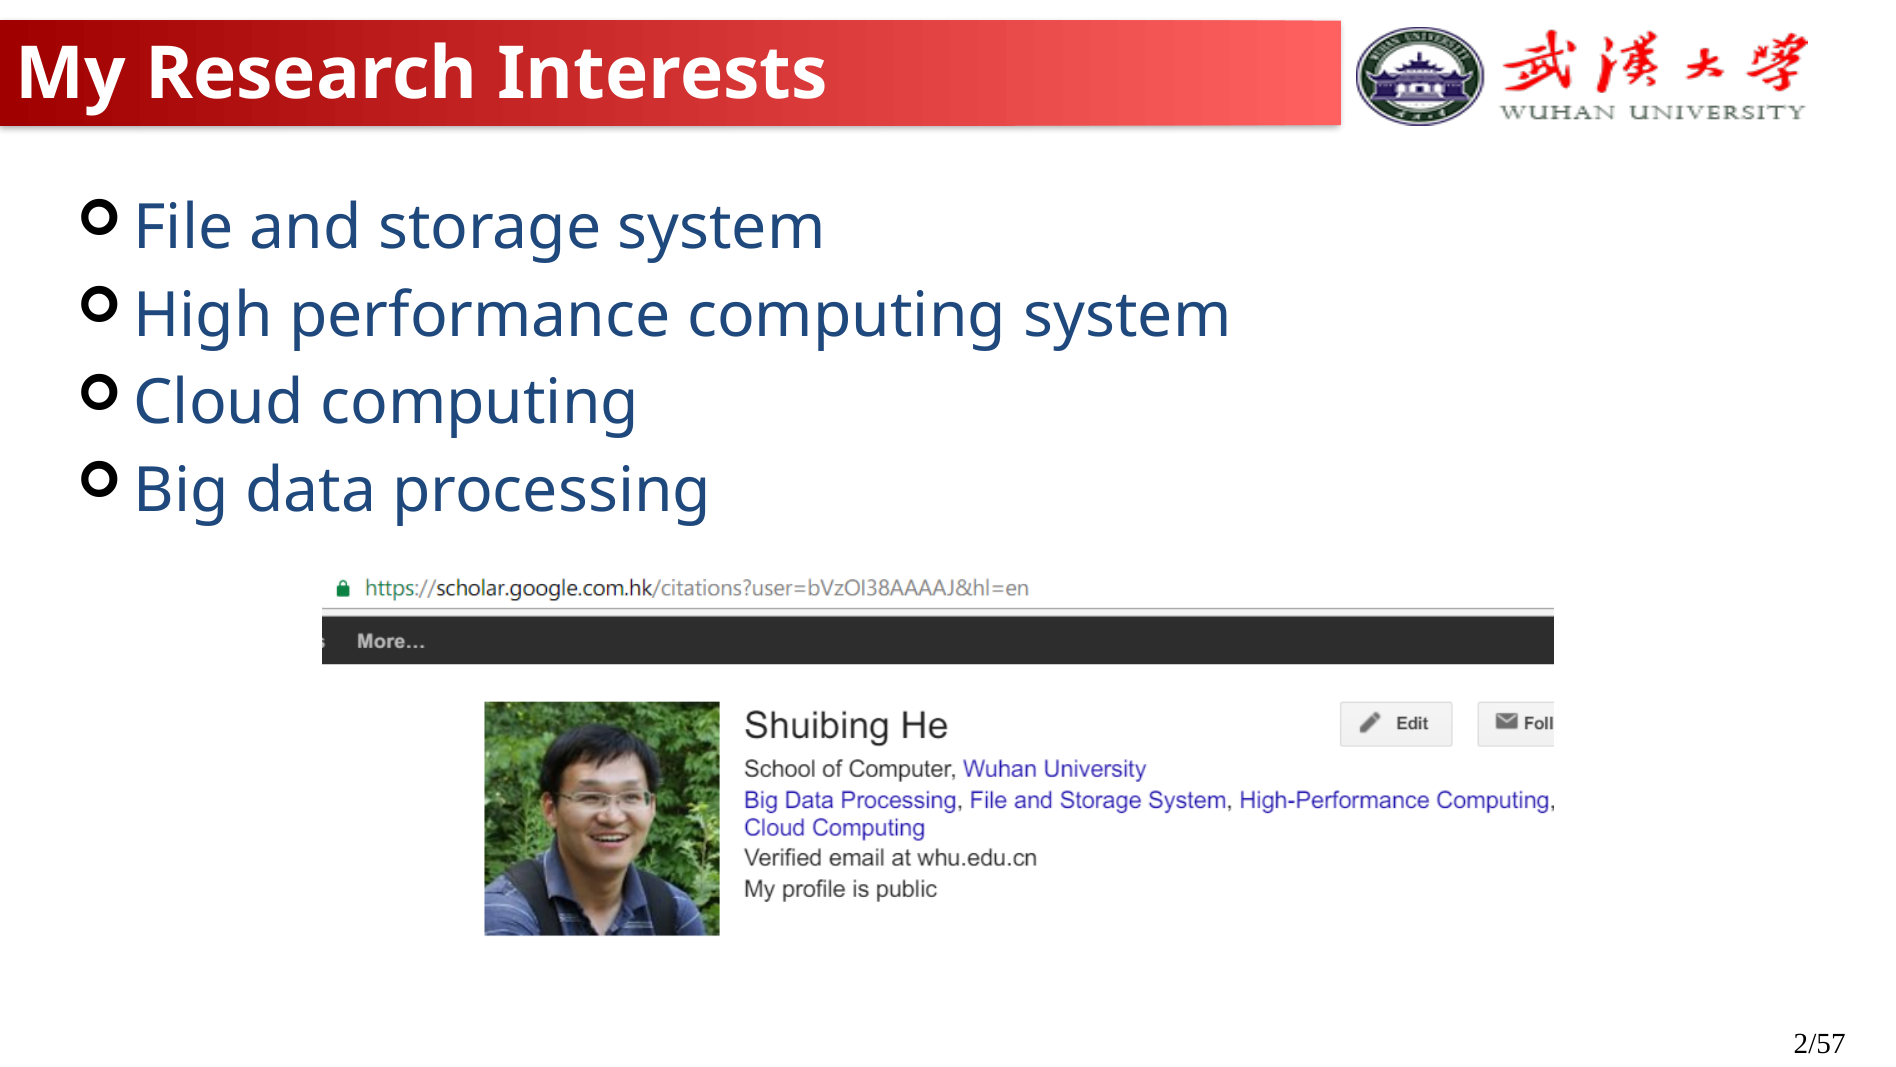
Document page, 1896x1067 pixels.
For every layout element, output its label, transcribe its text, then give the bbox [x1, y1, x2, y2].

picture [321, 568, 1554, 953]
title My Research Interests [0, 17, 1352, 141]
list File and storage system High performance computing system Cloud computing Big data processing [61, 178, 1808, 970]
picture [1356, 27, 1808, 126]
